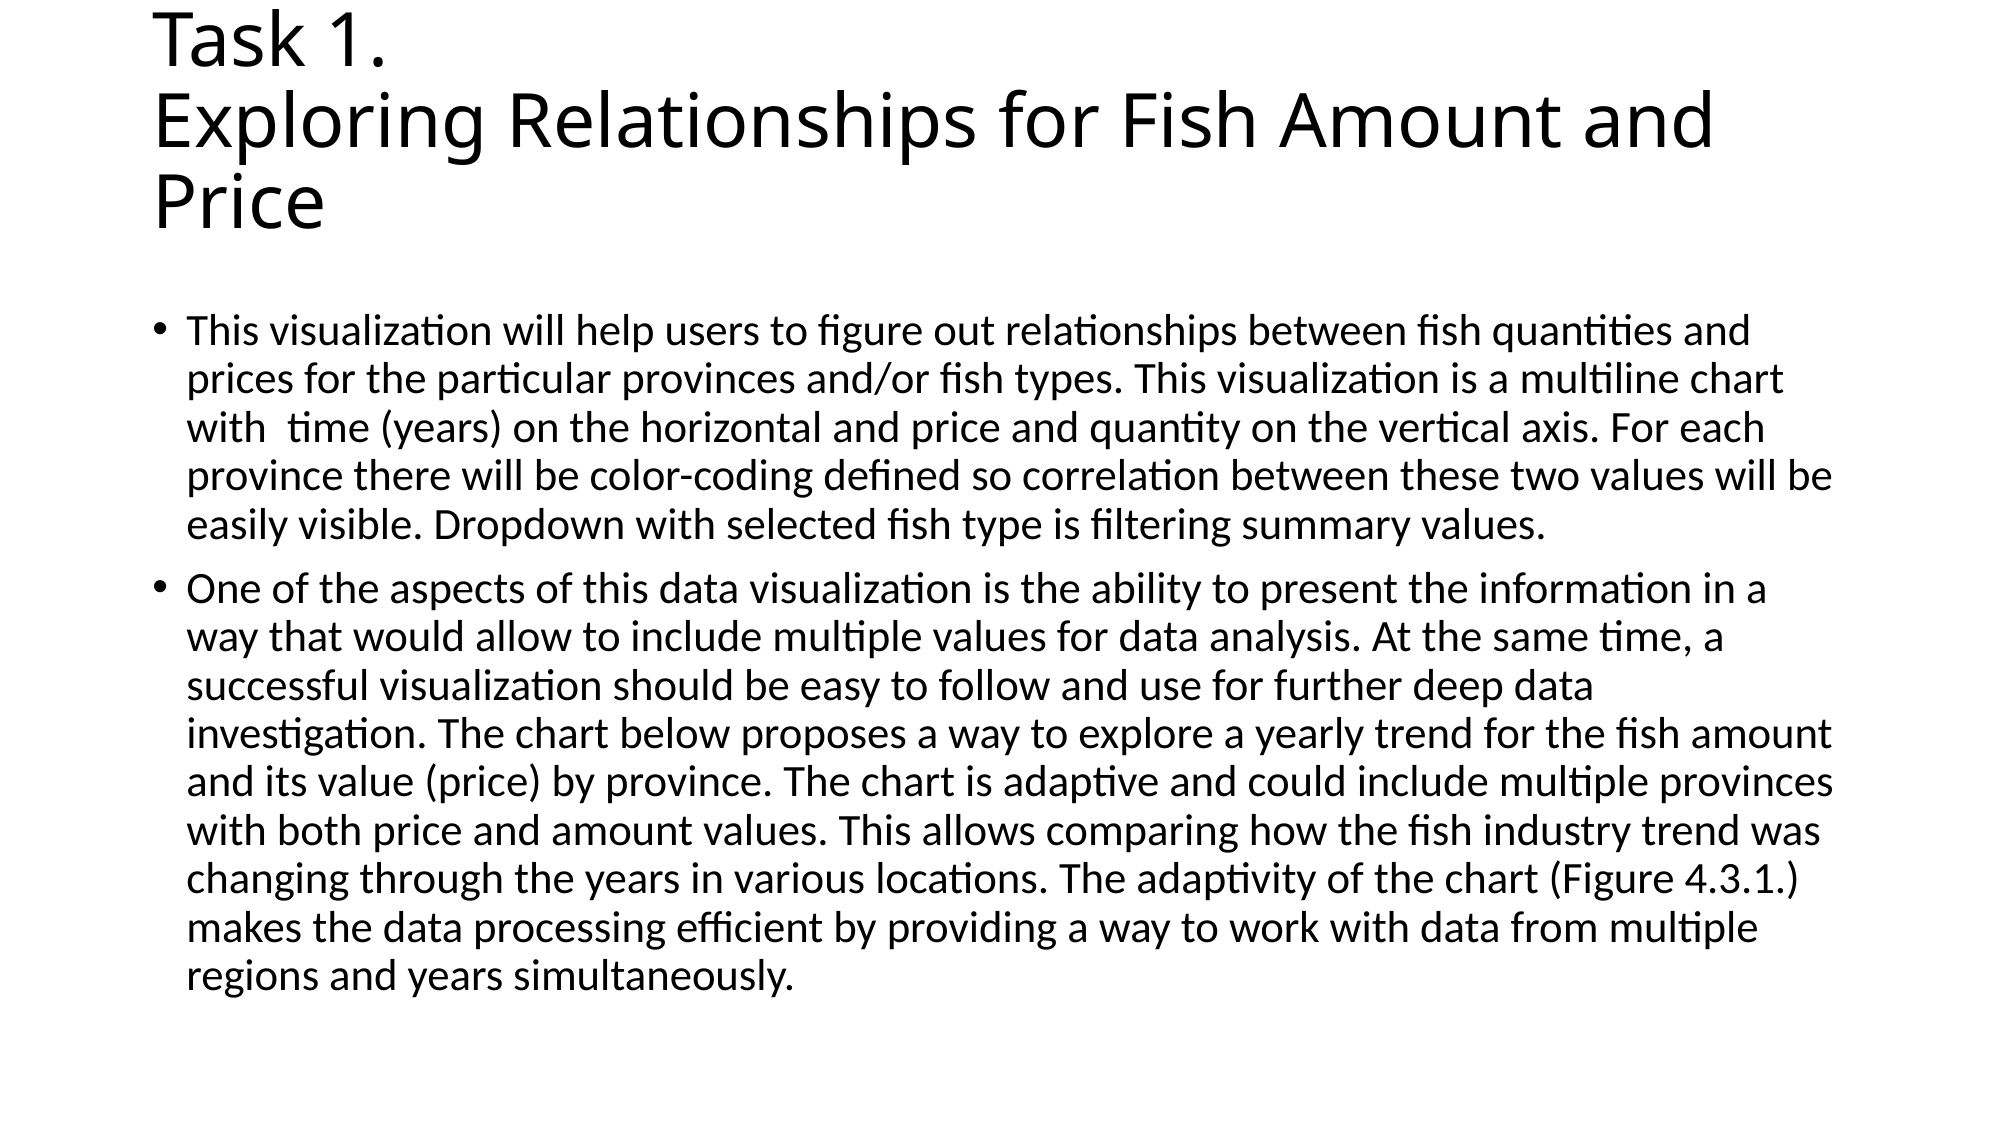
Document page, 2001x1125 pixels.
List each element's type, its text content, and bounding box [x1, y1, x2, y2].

title Task 1. Exploring Relationships for Fish Amount and Price [137, 59, 1863, 278]
list This visualization will help users to figure out relationships between fish quantities and prices for the particular provinces and/or fish types. This visualization is a multiline chart with time (years) on the horizontal and price and quantity on the vertical axis. For each province there will be color-coding defined so correlation between these two values will be easily visible. Dropdown with selected fish type is filtering summary values. One of the aspects of this data visualization is the ability to present the information in a way that would allow to include multiple values for data analysis. At the same time, a successful visualization should be easy to follow and use for further deep data investigation. The chart below proposes a way to explore a yearly trend for the fish amount and its value (price) by province. The chart is adaptive and could include multiple provinces with both price and amount values. This allows comparing how the fish industry trend was changing through the years in various locations. The adaptivity of the chart (Figure 4.3.1.) makes the data processing efficient by providing a way to work with data from multiple regions and years simultaneously. [137, 299, 1863, 1014]
